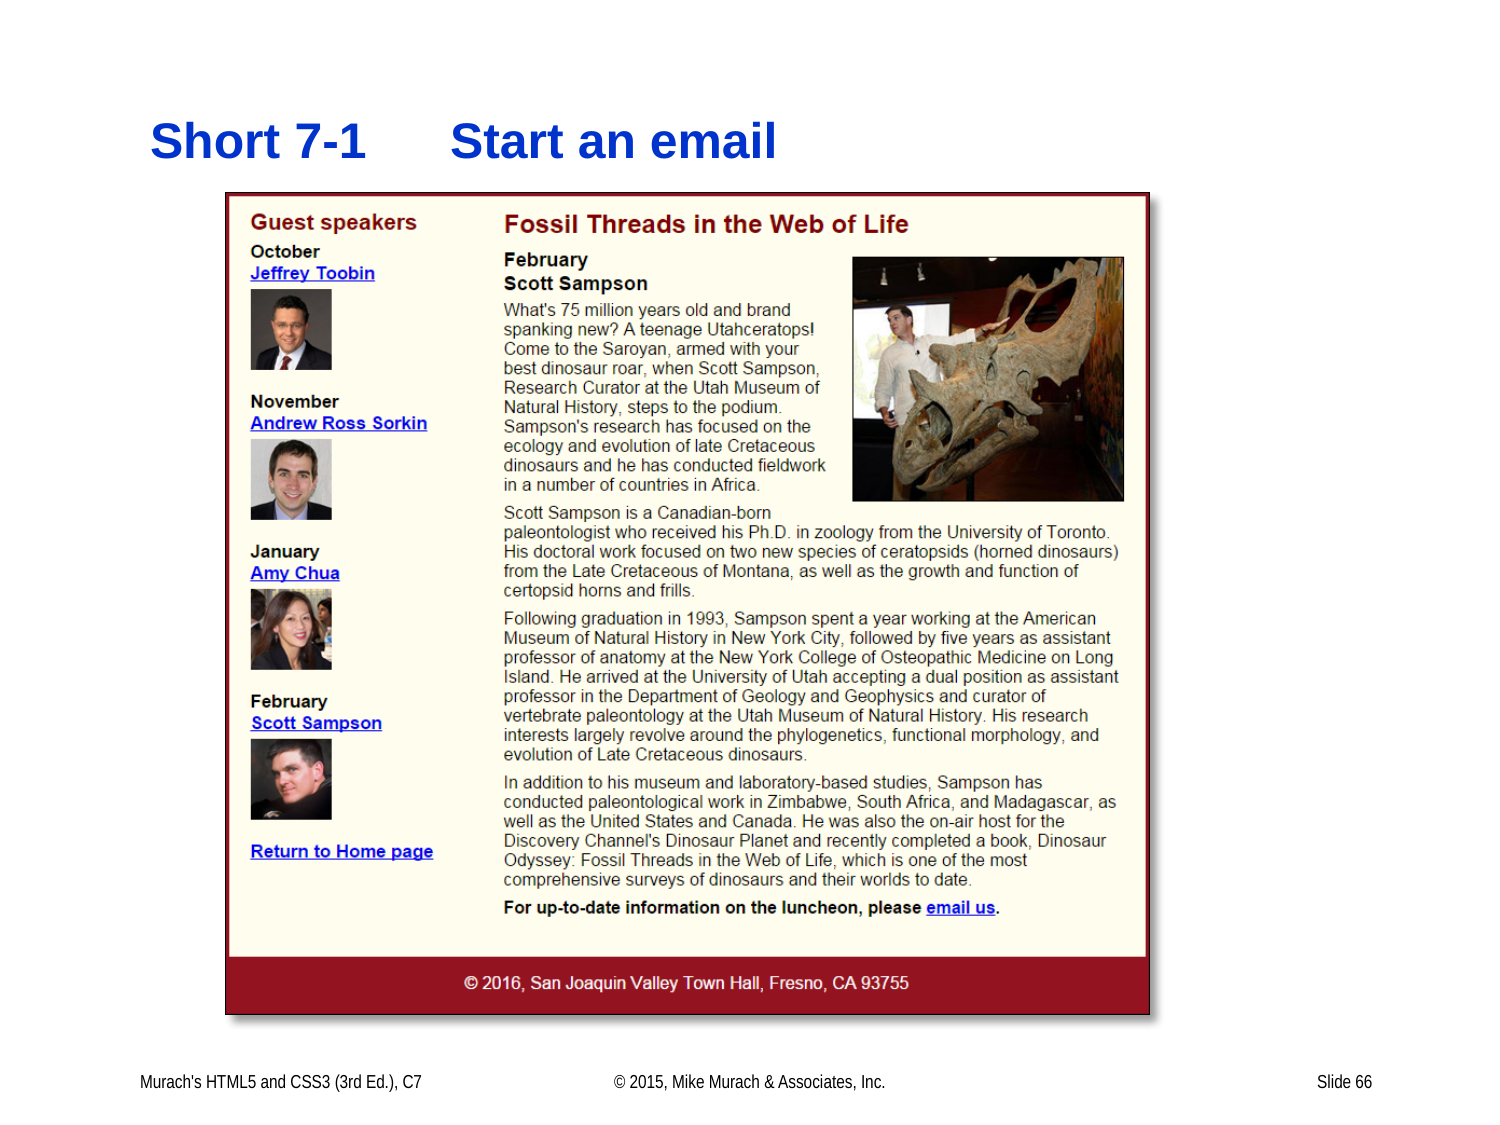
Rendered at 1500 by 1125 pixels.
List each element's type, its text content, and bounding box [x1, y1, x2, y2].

slide_number Slide 66 [1074, 1025, 1388, 1100]
slide_number Murach's HTML5 and CSS3 (3rd Ed.), C7 [125, 1025, 450, 1100]
picture [224, 191, 1151, 1015]
footer © 2015, Mike Murach & Associates, Inc. [474, 1028, 1025, 1100]
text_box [149, 111, 1348, 420]
